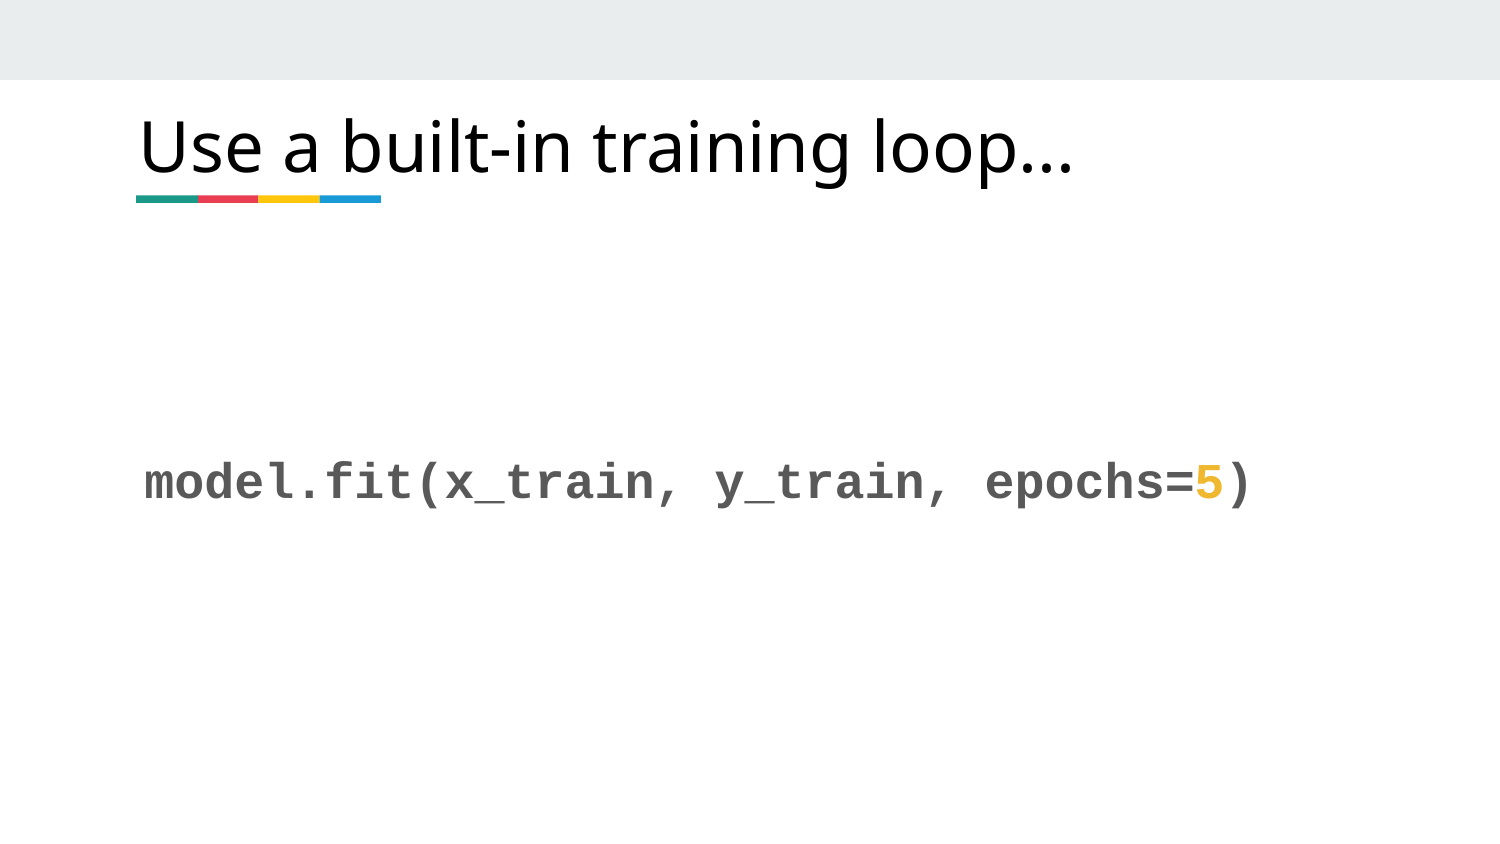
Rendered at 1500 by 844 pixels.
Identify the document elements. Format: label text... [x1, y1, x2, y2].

subtitle model.fit(x_train, y_train, epochs=5) [129, 421, 1427, 664]
text_box Use a built-in training loop... [129, 92, 1229, 167]
